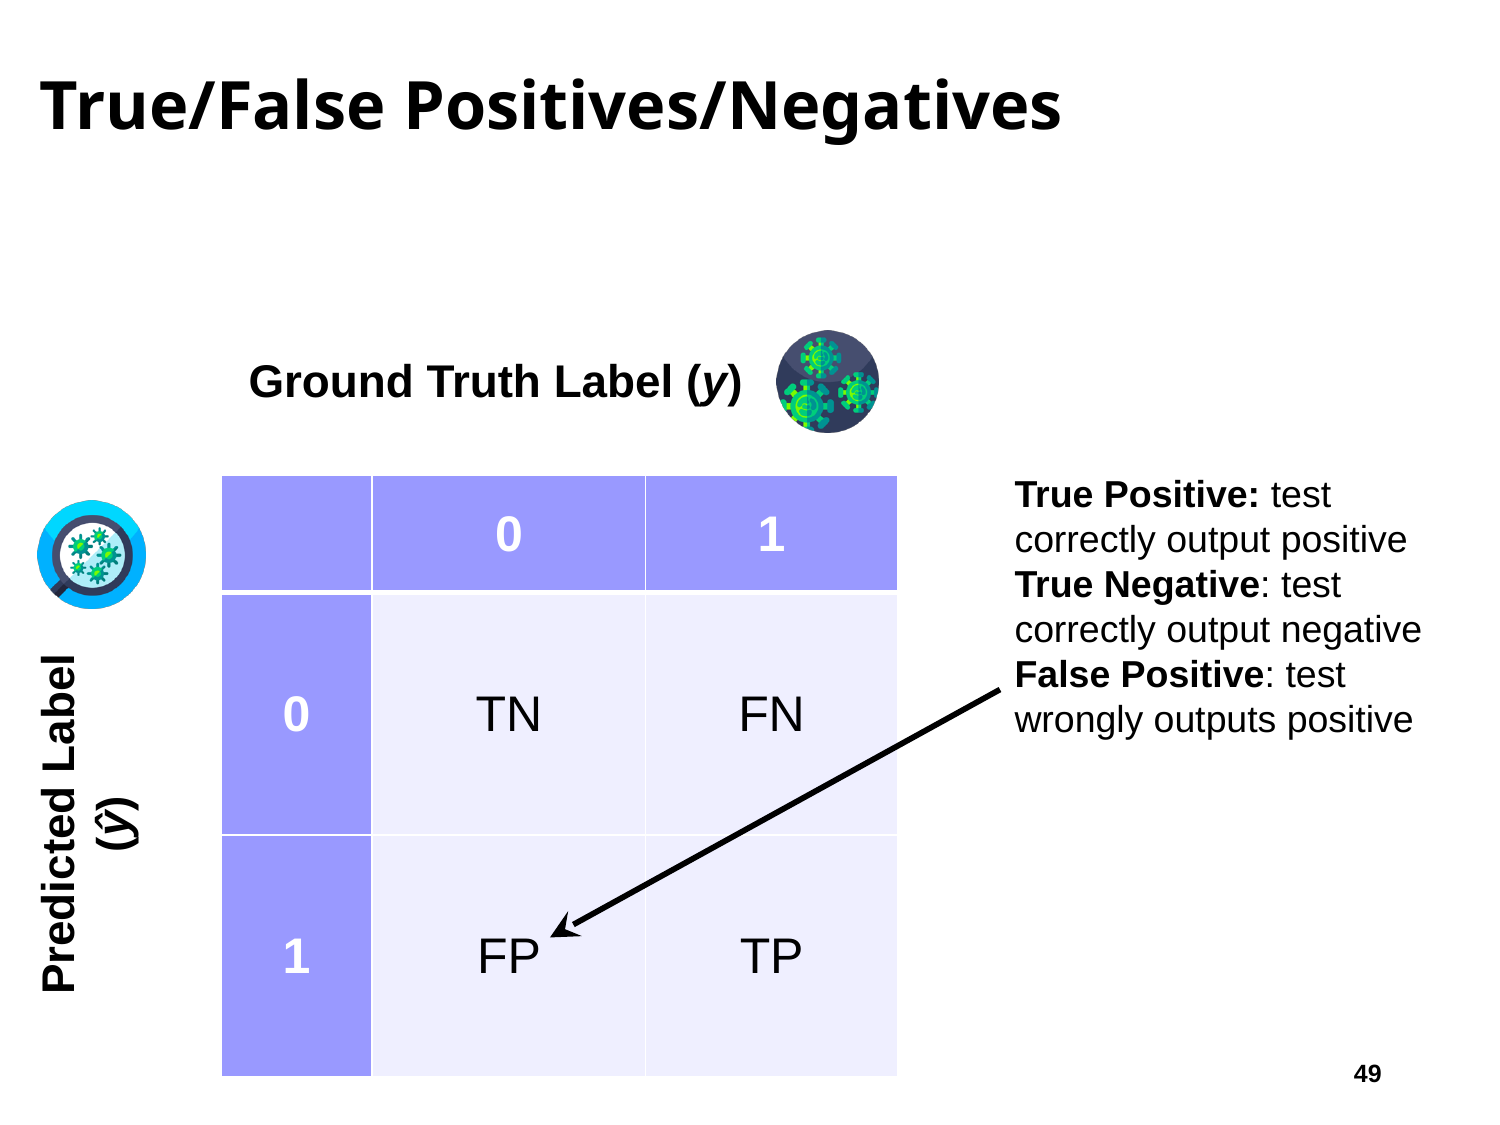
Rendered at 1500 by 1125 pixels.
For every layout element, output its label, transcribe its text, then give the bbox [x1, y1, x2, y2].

table_header [222, 476, 371, 590]
title True/False Positives/Negatives [24, 18, 1451, 188]
slide_number 49 [1059, 1042, 1397, 1103]
table_cell 1 [222, 836, 371, 1076]
text_box Predicted Label (ŷ) [20, 608, 146, 1040]
picture [37, 500, 146, 609]
text_box True Positive: test correctly output positive True Negative: test correctly output negative False Positive: test wrongly outputs positive [999, 462, 1450, 748]
table_header 0 [373, 476, 645, 590]
picture [776, 330, 879, 433]
table_cell FN [646, 595, 897, 834]
text_box [549, 918, 574, 938]
table_cell FP [373, 836, 645, 1076]
table_cell TN [373, 595, 645, 834]
table_header 1 [646, 476, 897, 590]
table_cell 0 [222, 595, 371, 834]
picture [104, 567, 146, 609]
text_box Ground Truth Label (y) [227, 343, 771, 414]
table_cell TP [646, 836, 897, 1076]
